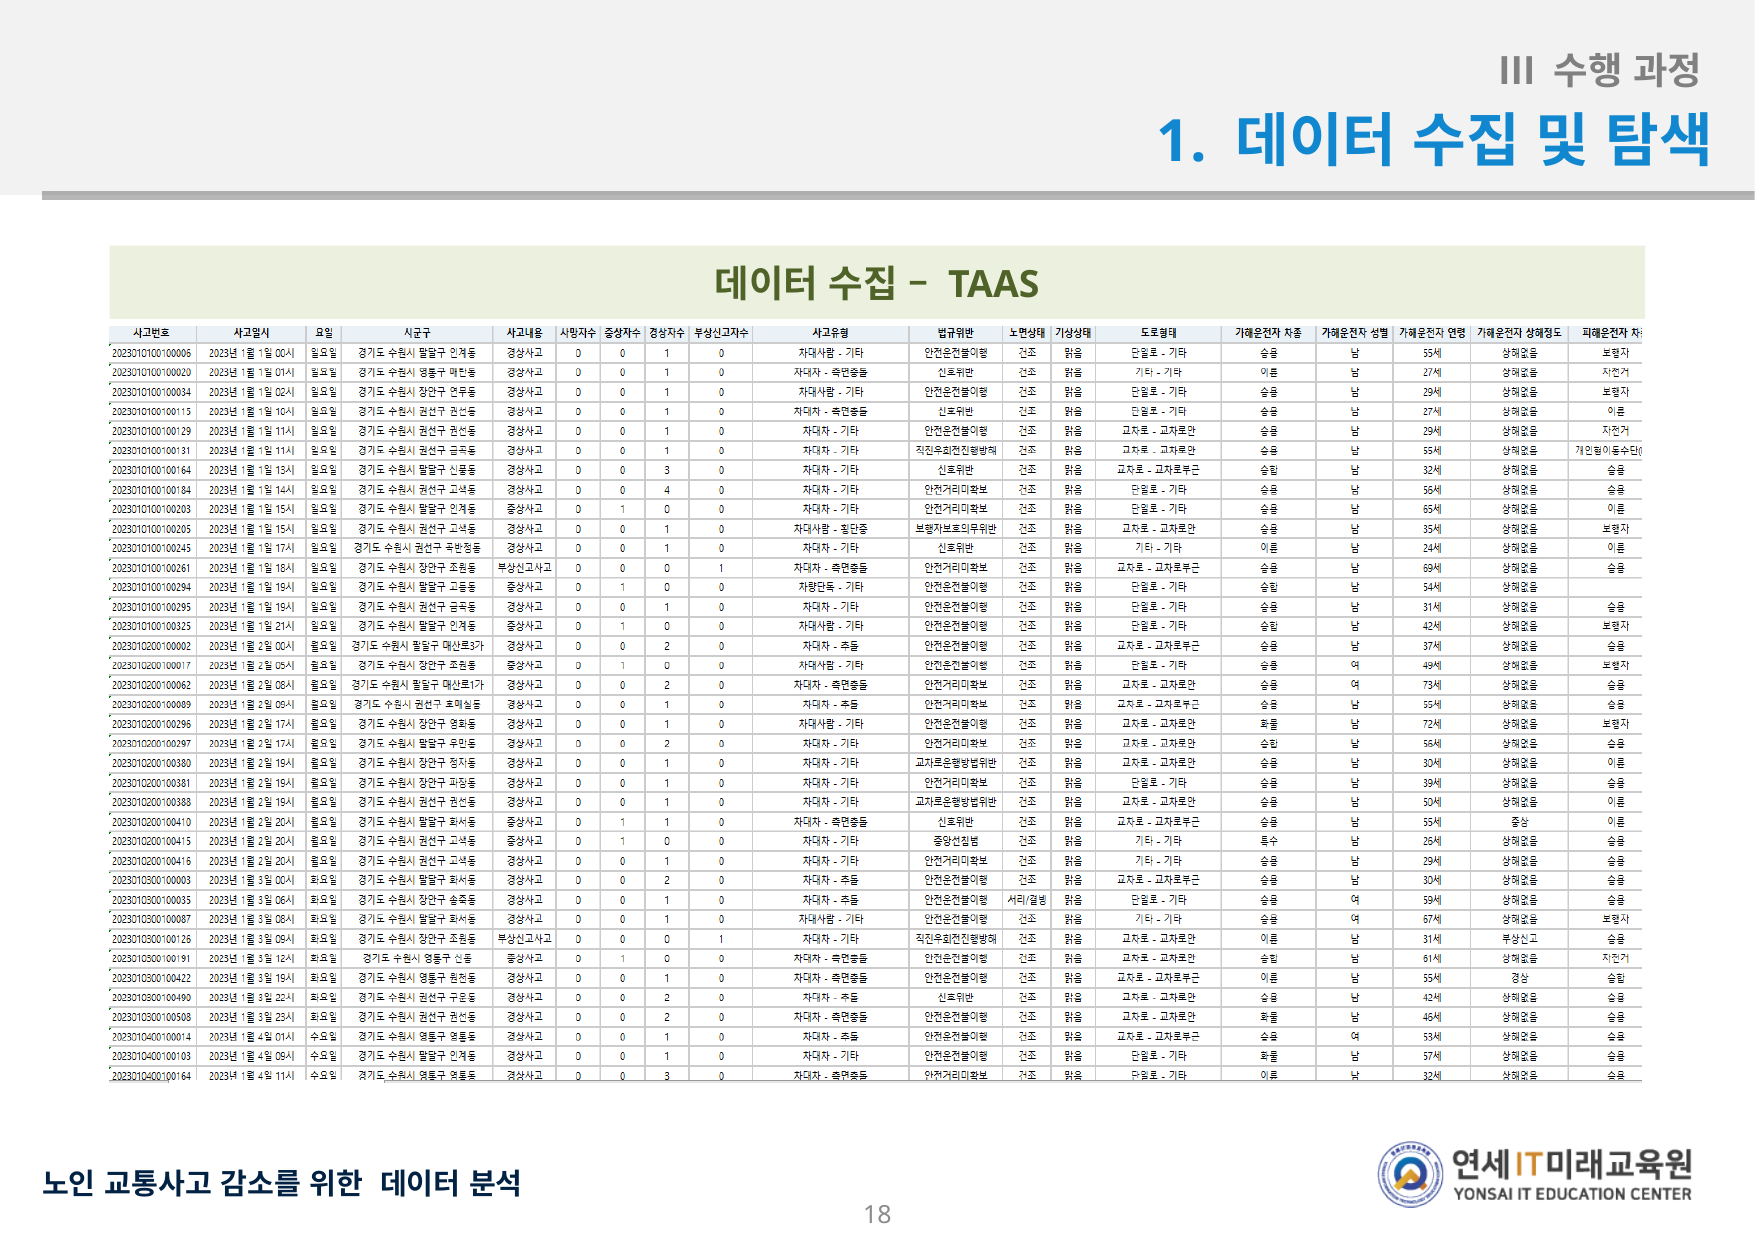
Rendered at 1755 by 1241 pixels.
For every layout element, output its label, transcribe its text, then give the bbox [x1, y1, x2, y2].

picture [1377, 1141, 1702, 1208]
slide_number 18 [702, 1185, 1053, 1241]
picture [42, 182, 1755, 209]
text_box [391, 39, 1728, 182]
text_box 데이터 수집 – TAAS [108, 244, 1647, 321]
picture [109, 326, 1642, 1084]
